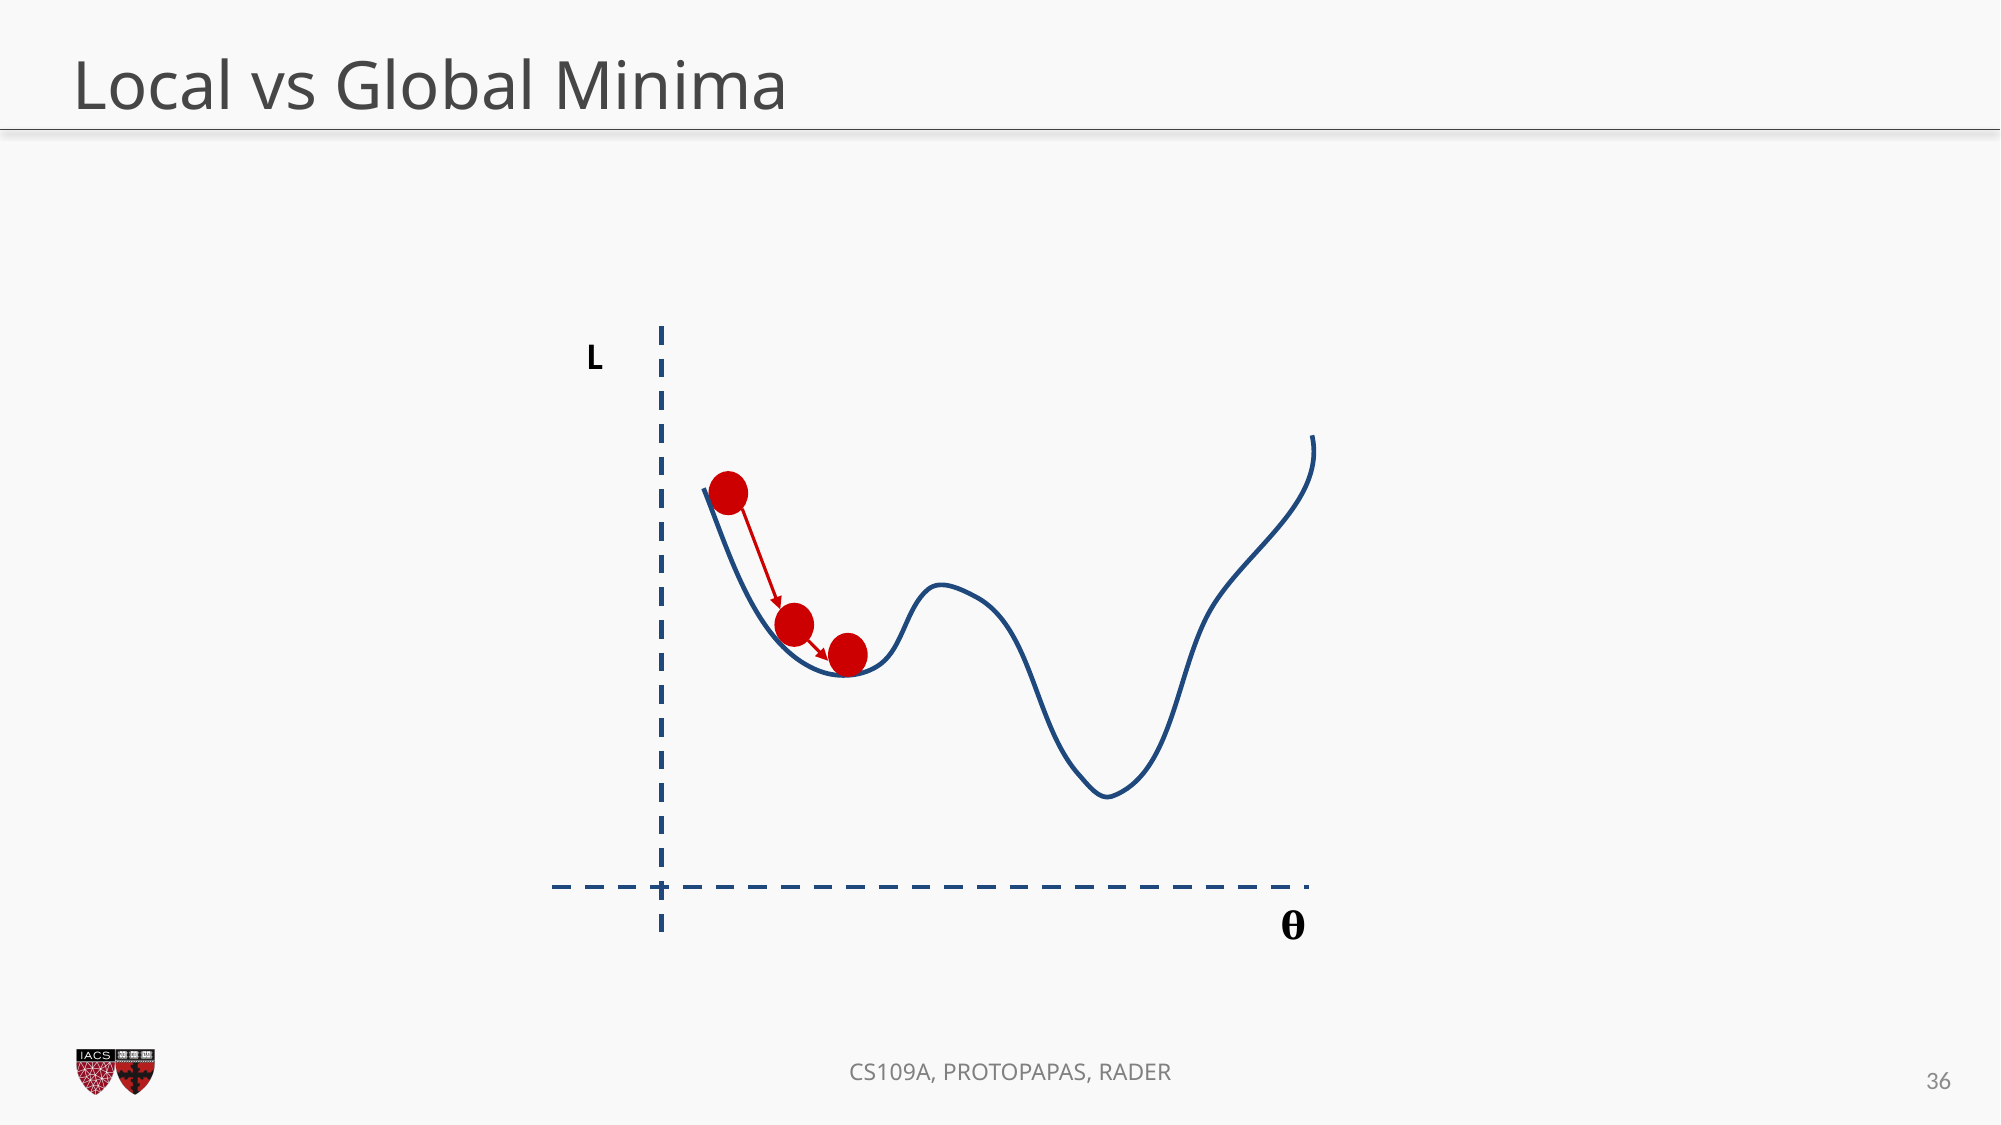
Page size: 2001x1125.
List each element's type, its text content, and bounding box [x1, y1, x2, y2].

title Local vs Global Minima [57, 35, 1943, 162]
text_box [552, 316, 1355, 992]
slide_number 36 [1500, 1050, 1967, 1110]
picture [75, 1049, 155, 1095]
